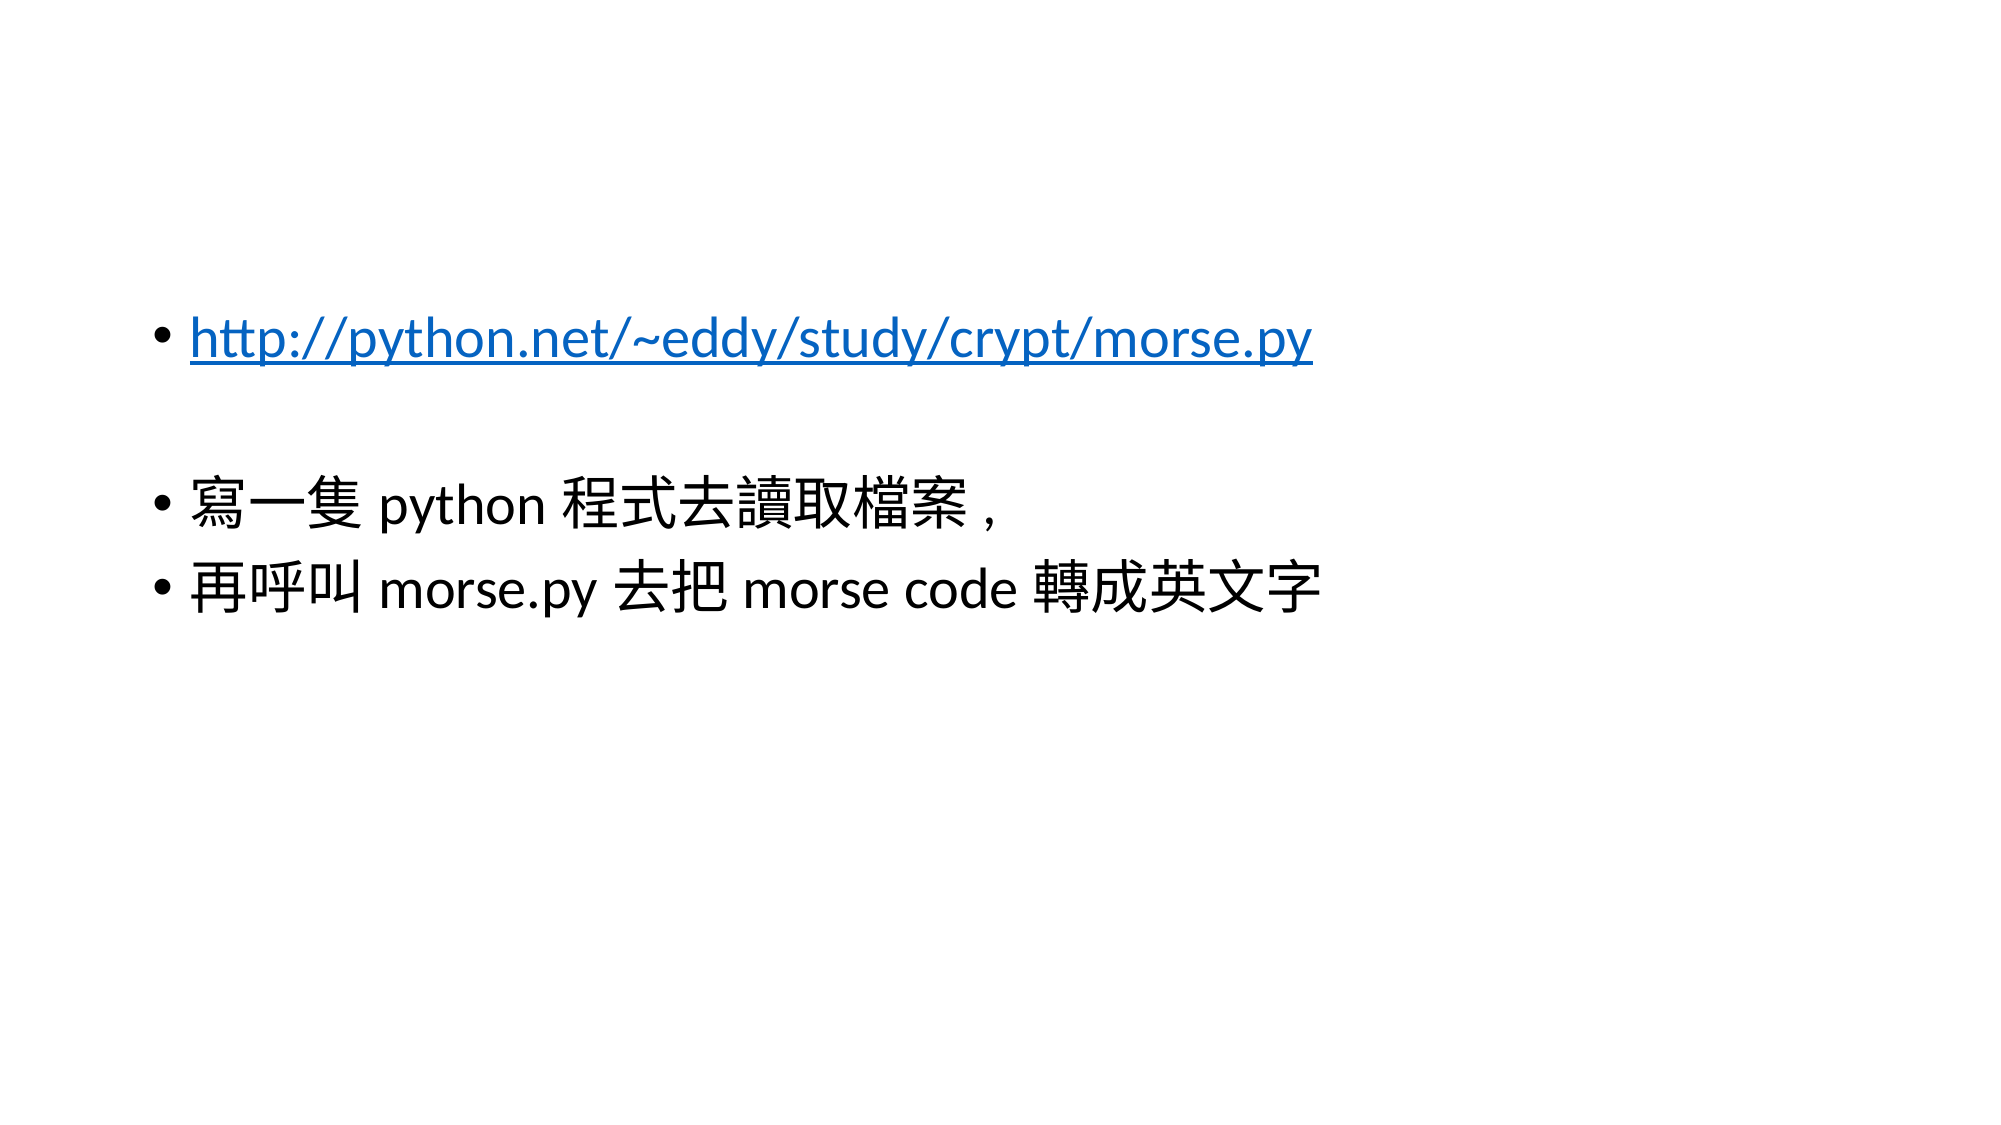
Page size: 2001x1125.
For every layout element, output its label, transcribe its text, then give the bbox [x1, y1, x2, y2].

list http://python.net/~eddy/study/crypt/morse.py 寫一隻python程式去讀取檔案, 再呼叫morse.py去把morse code轉成英文字 [137, 299, 1863, 1014]
